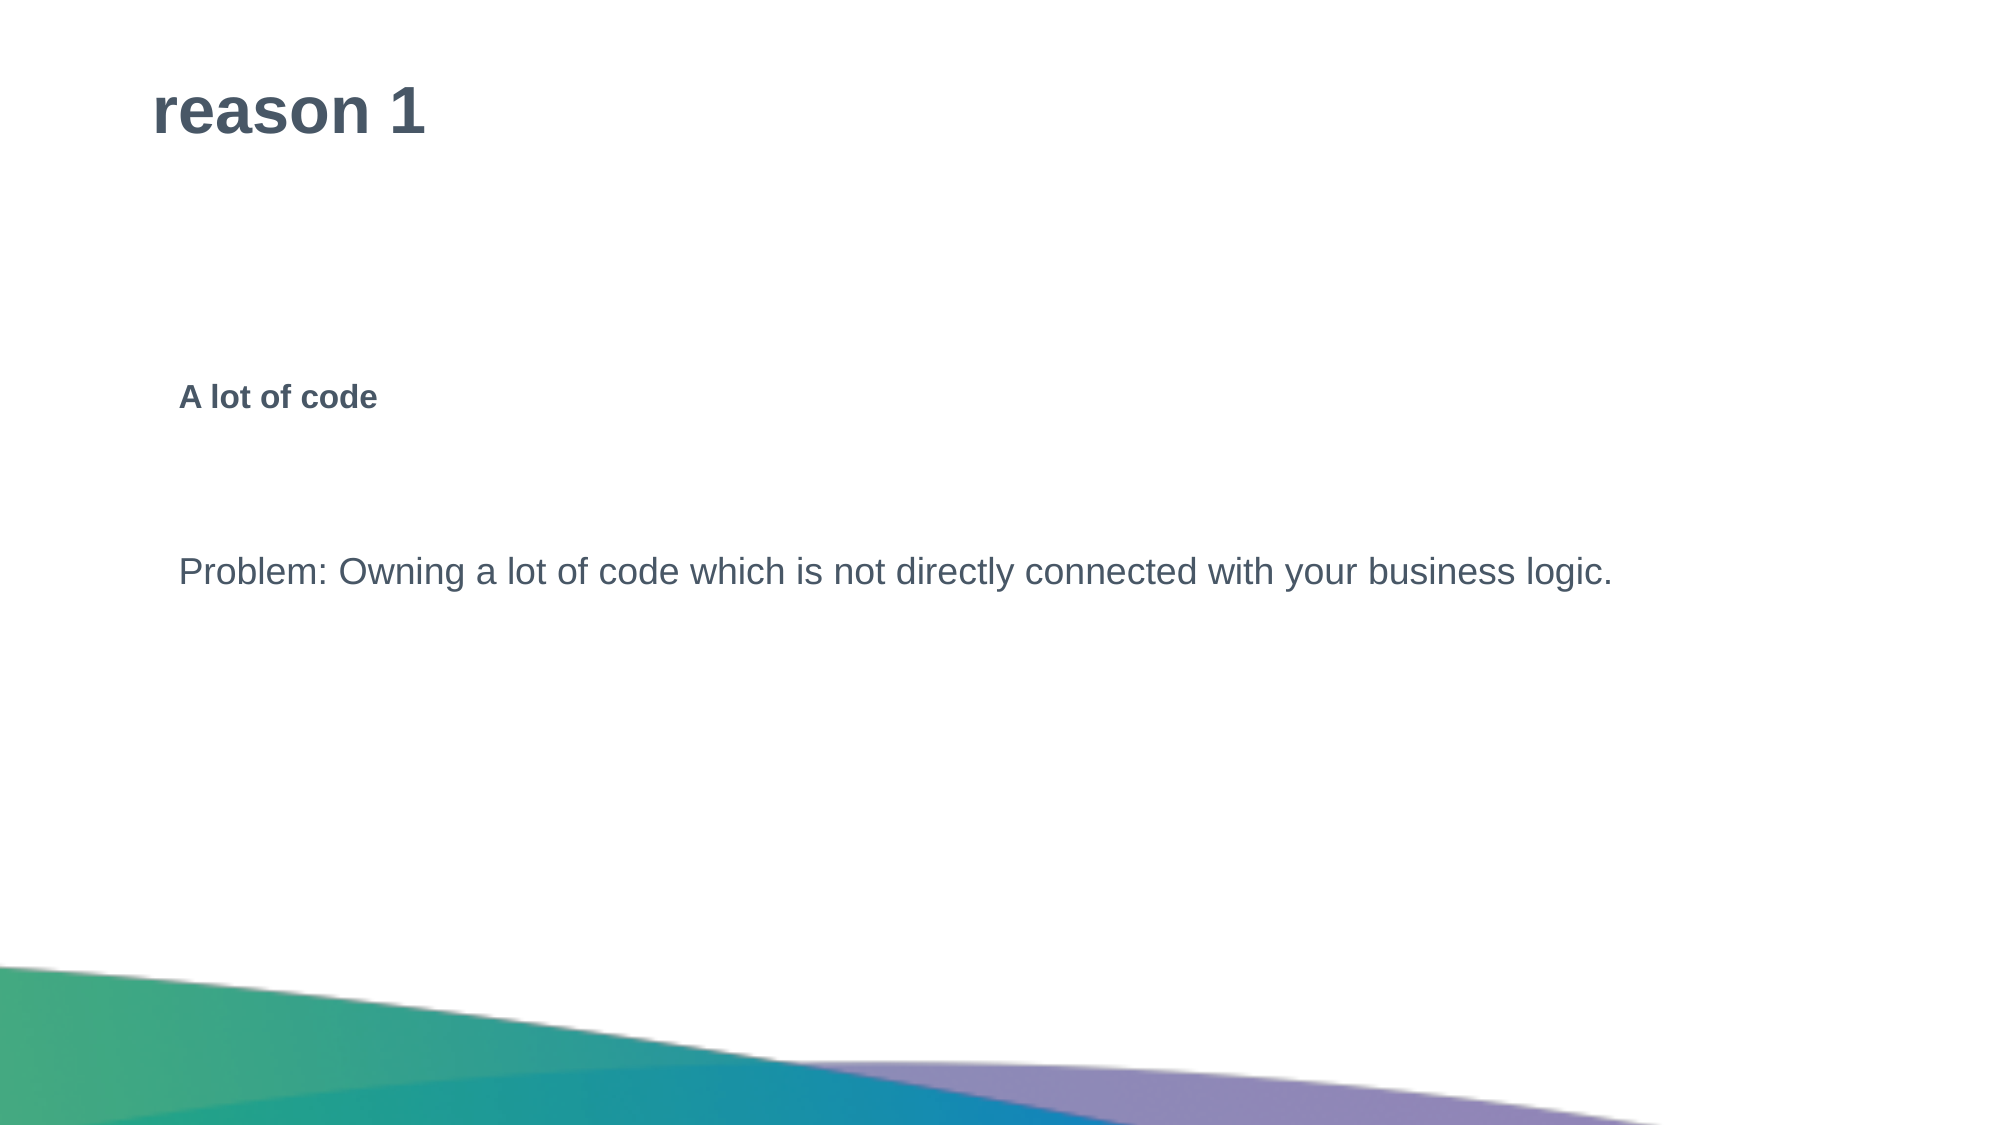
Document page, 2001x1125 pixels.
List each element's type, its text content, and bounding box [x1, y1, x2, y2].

title reason 1 [137, 59, 1863, 278]
list A lot of code Problem: Owning a lot of code which is not directly connected with your business logic. [163, 367, 1889, 675]
picture [0, 610, 2001, 1125]
